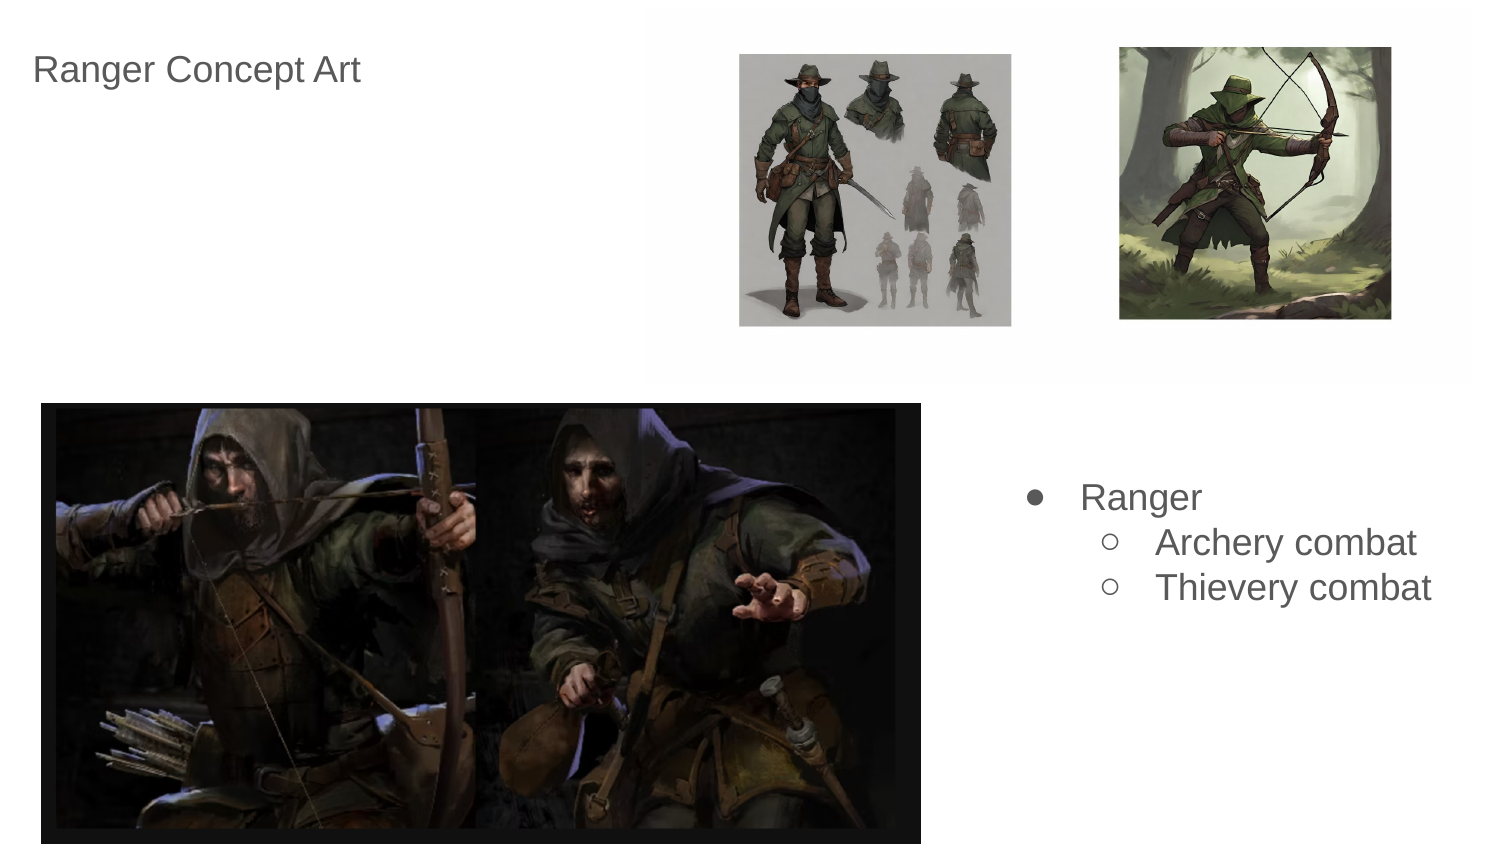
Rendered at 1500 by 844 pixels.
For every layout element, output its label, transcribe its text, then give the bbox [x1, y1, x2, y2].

text_box Ranger Concept Art [17, 30, 639, 106]
picture [40, 403, 921, 844]
text_box Ranger Archery combat Thievery combat [990, 458, 1500, 669]
picture [644, 6, 1476, 387]
